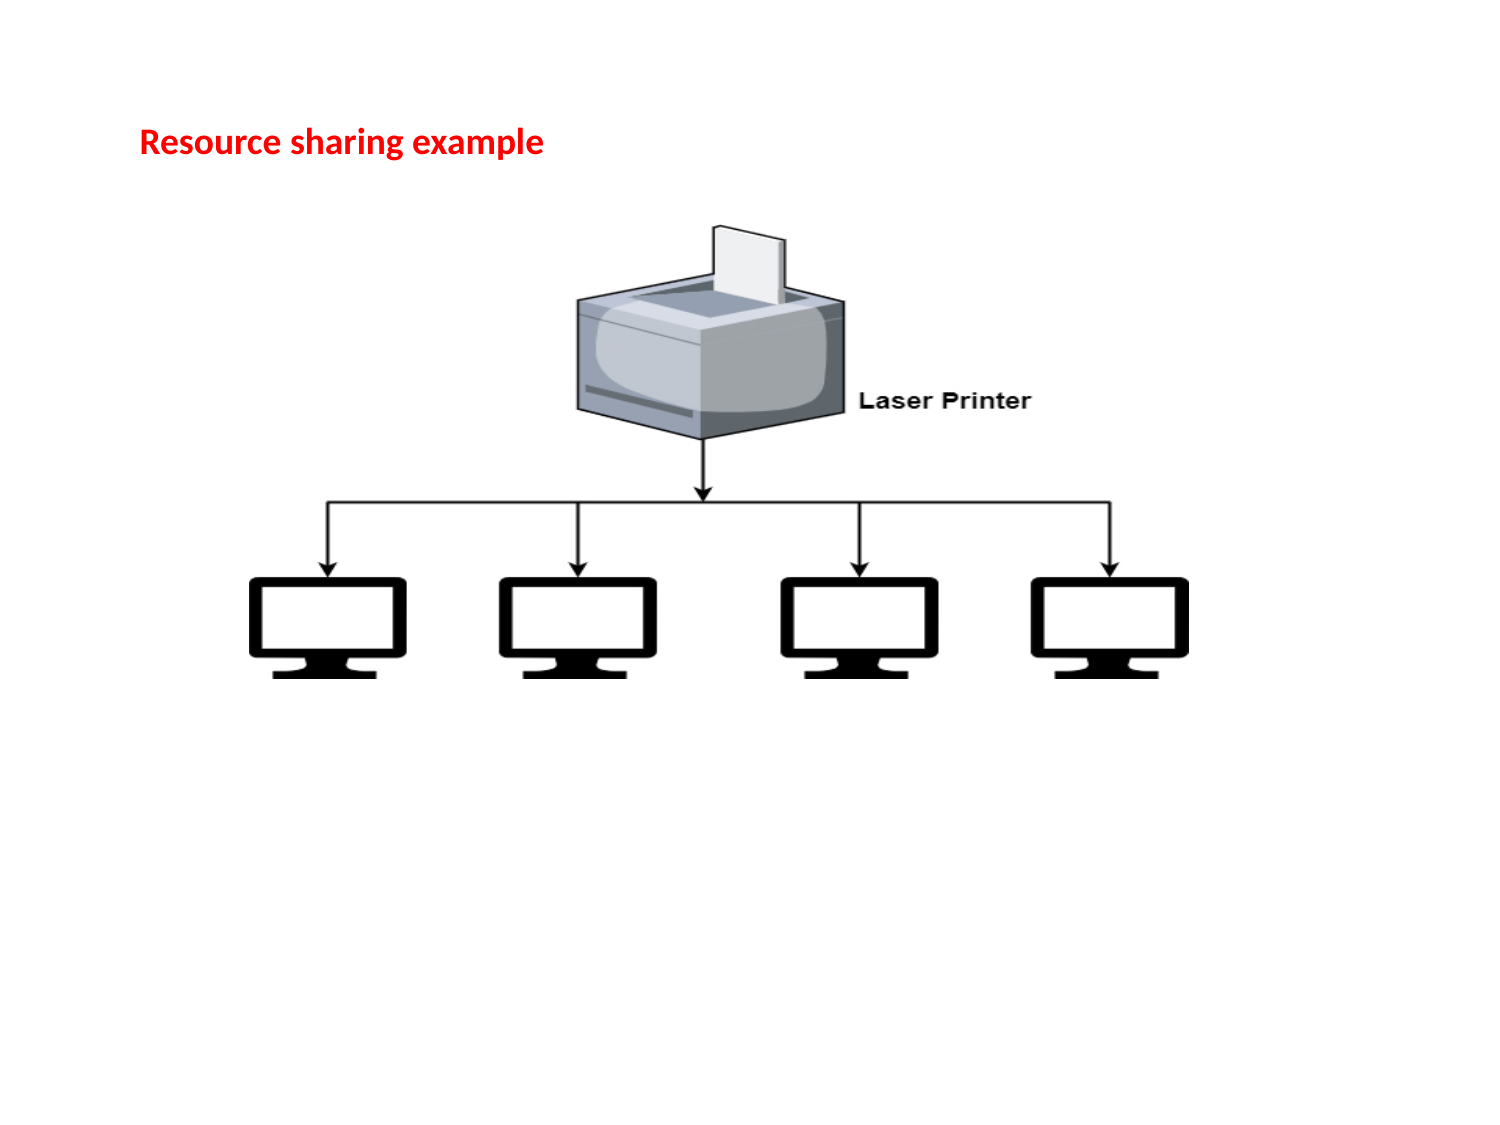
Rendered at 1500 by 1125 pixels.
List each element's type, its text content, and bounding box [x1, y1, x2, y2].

text_box Resource sharing example [124, 109, 560, 170]
picture [249, 224, 1190, 679]
